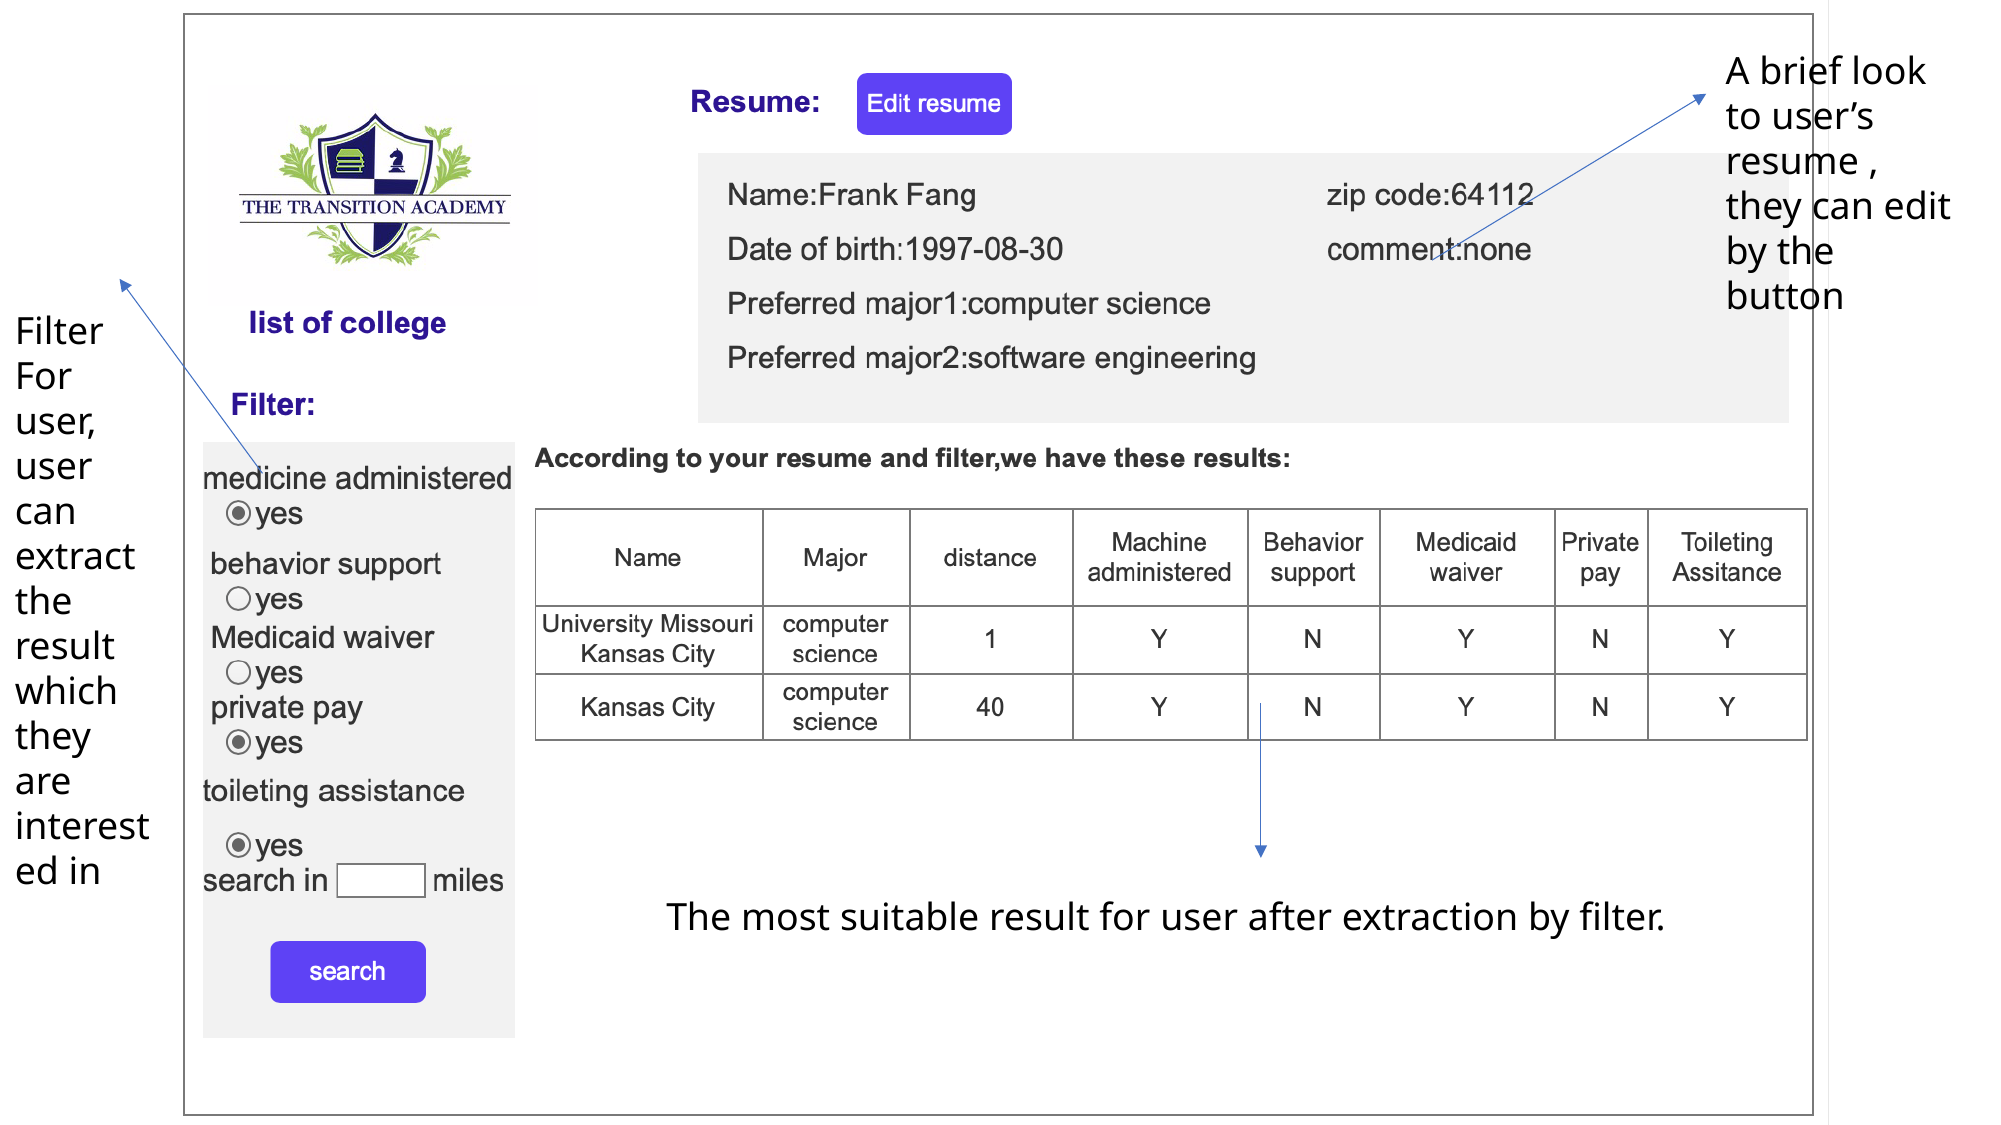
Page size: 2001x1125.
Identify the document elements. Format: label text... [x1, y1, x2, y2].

text_box Filter For user, user can extract the result which they are interested in [0, 299, 171, 900]
picture [171, 0, 1829, 1125]
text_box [1431, 93, 1707, 261]
text_box A brief look to user’s resume , they can edit by the button [1829, 39, 1974, 325]
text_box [119, 278, 263, 474]
